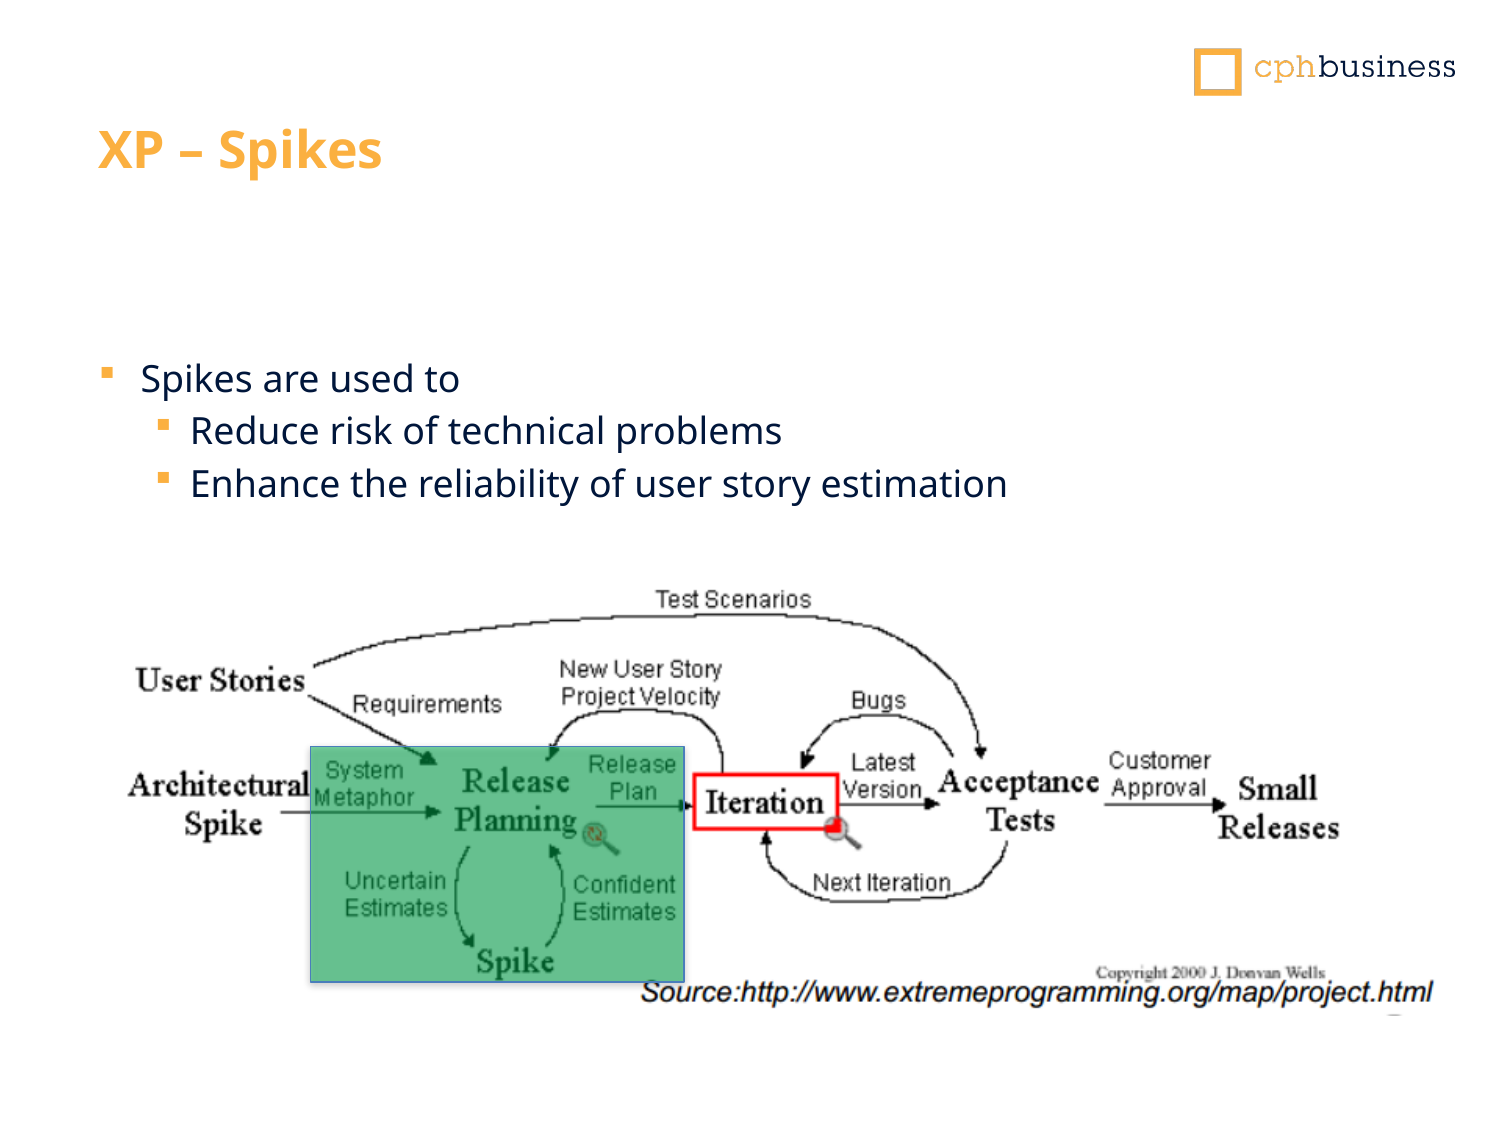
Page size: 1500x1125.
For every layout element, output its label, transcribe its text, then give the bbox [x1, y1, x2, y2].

picture [1147, 1, 1500, 143]
list Spikes are used to Reduce risk of technical problems Enhance the reliability of user story estimation [83, 347, 1411, 967]
list XP – Spikes [83, 109, 1411, 298]
picture [105, 584, 1443, 1016]
